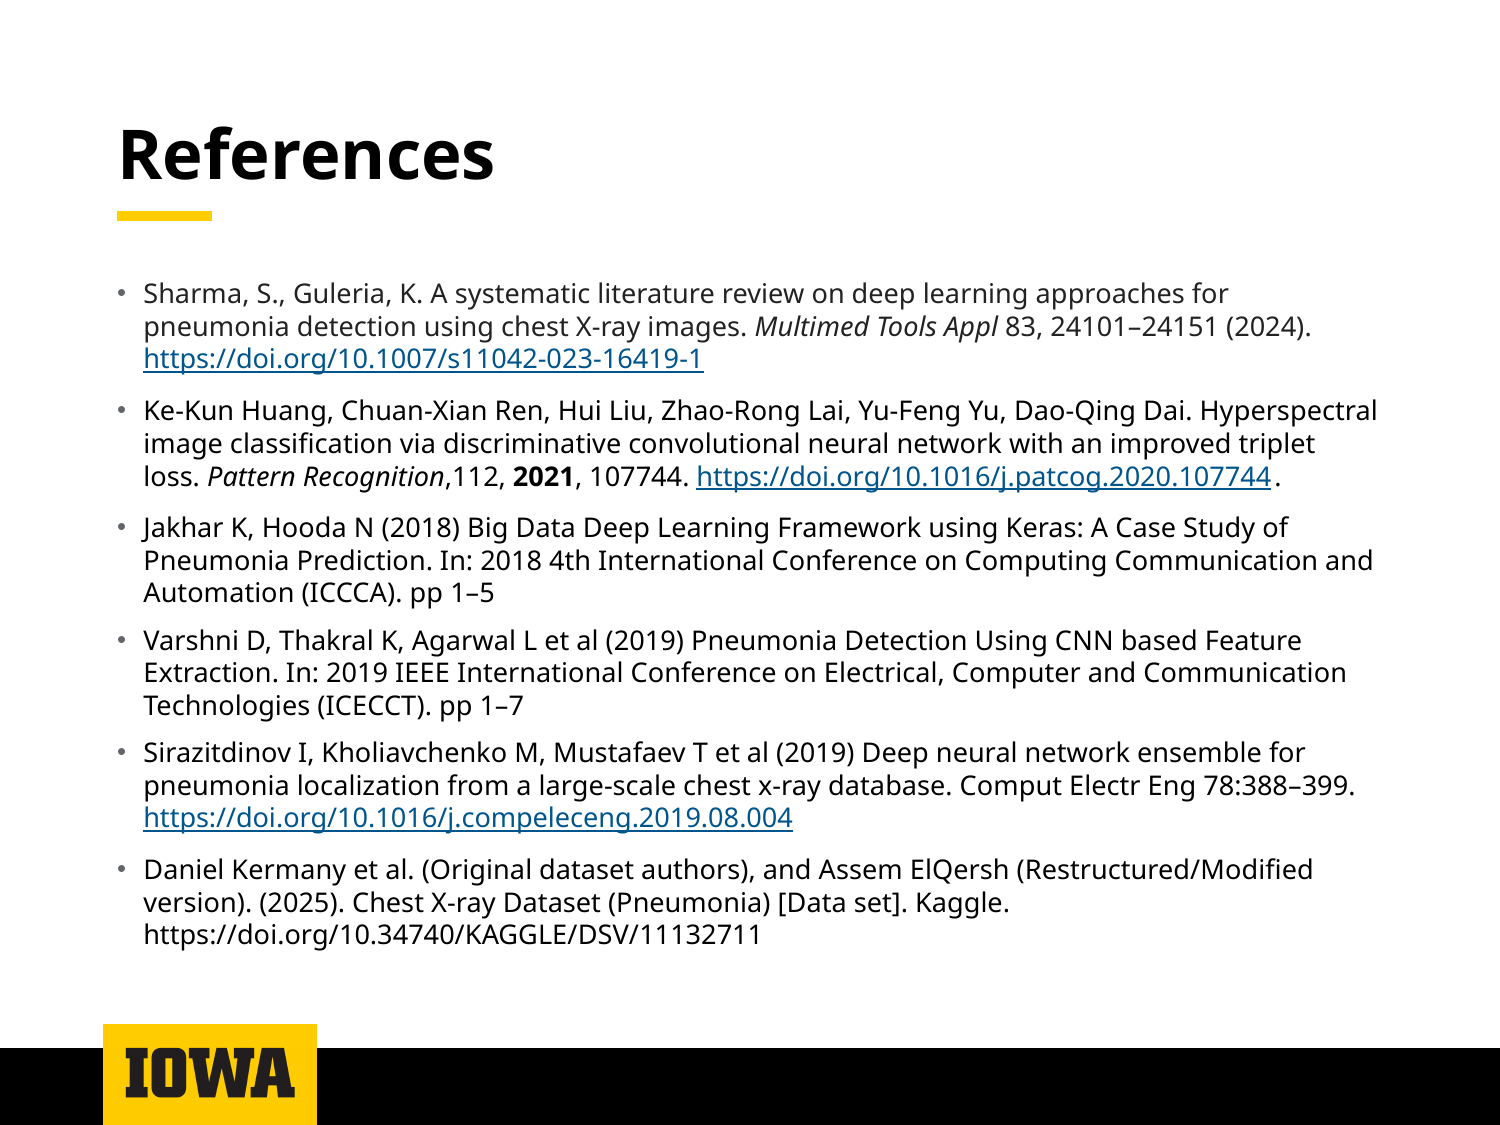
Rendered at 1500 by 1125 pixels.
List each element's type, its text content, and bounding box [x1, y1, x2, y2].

list Sharma, S., Guleria, K. A systematic literature review on deep learning approaches for pneumonia detection using chest X-ray images. Multimed Tools Appl 83, 24101–24151 (2024). https://doi.org/10.1007/s11042-023-16419-1 Ke-Kun Huang, Chuan-Xian Ren, Hui Liu, Zhao-Rong Lai, Yu-Feng Yu, Dao-Qing Dai. Hyperspectral image classification via discriminative convolutional neural network with an improved triplet loss. Pattern Recognition,112, 2021, 107744. https://doi.org/10.1016/j.patcog.2020.107744. Jakhar K, Hooda N (2018) Big Data Deep Learning Framework using Keras: A Case Study of Pneumonia Prediction. In: 2018 4th International Conference on Computing Communication and Automation (ICCCA). pp 1–5 Varshni D, Thakral K, Agarwal L et al (2019) Pneumonia Detection Using CNN based Feature Extraction. In: 2019 IEEE International Conference on Electrical, Computer and Communication Technologies (ICECCT). pp 1–7 Sirazitdinov I, Kholiavchenko M, Mustafaev T et al (2019) Deep neural network ensemble for pneumonia localization from a large-scale chest x-ray database. Comput Electr Eng 78:388–399. https://doi.org/10.1016/j.compeleceng.2019.08.004 Daniel Kermany et al. (Original dataset authors), and Assem ElQersh (Restructured/Modified version). (2025). Chest X-ray Dataset (Pneumonia) [Data set]. Kaggle. https://doi.org/10.34740/KAGGLE/DSV/11132711 [117, 276, 1379, 975]
picture [103, 1024, 317, 1125]
title References [117, 86, 1383, 229]
